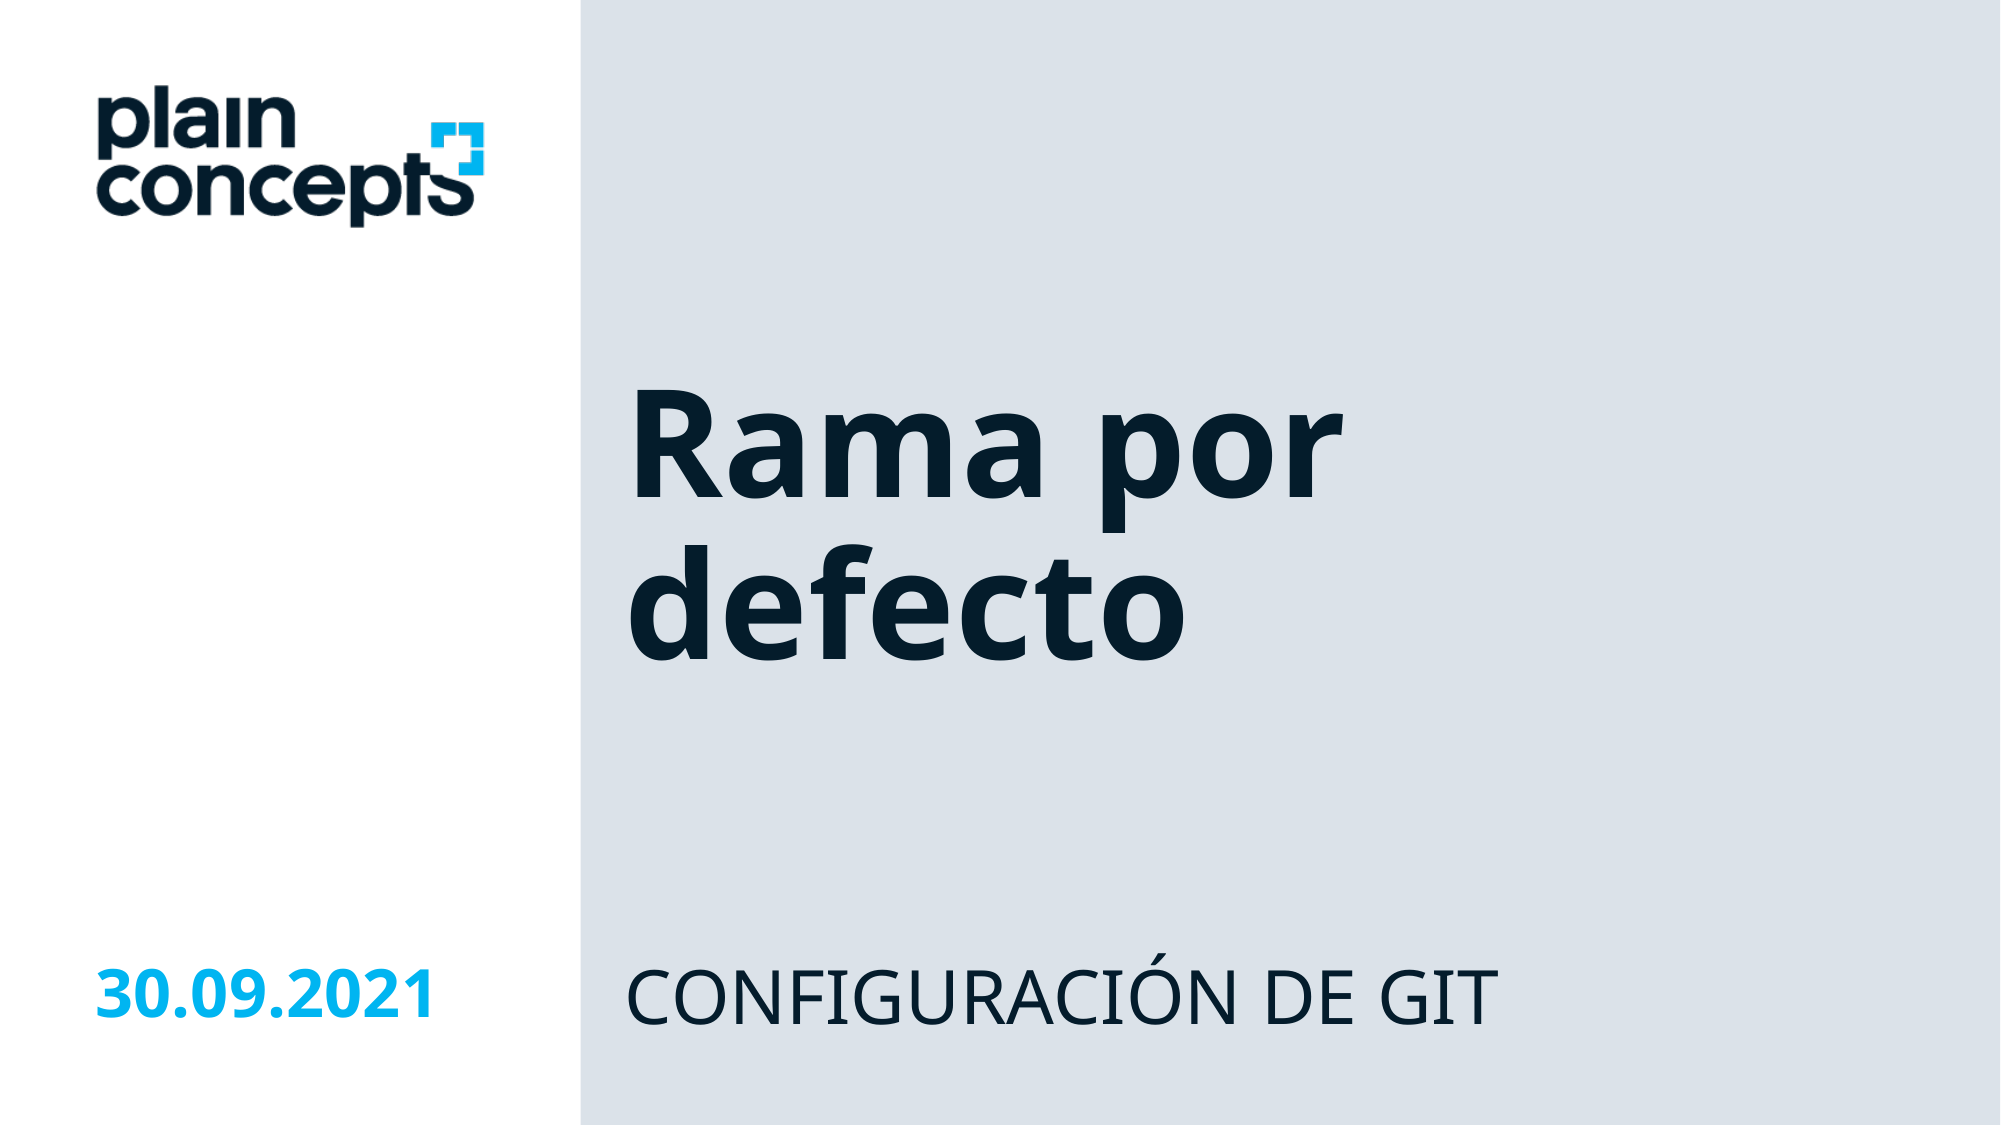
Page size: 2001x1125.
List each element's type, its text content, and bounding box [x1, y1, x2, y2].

list 30.09.2021 [80, 952, 580, 1125]
list Rama por defecto [580, 360, 1827, 839]
picture [0, 0, 581, 313]
list CONFIGURACIÓN DE GIT [580, 952, 1827, 1125]
